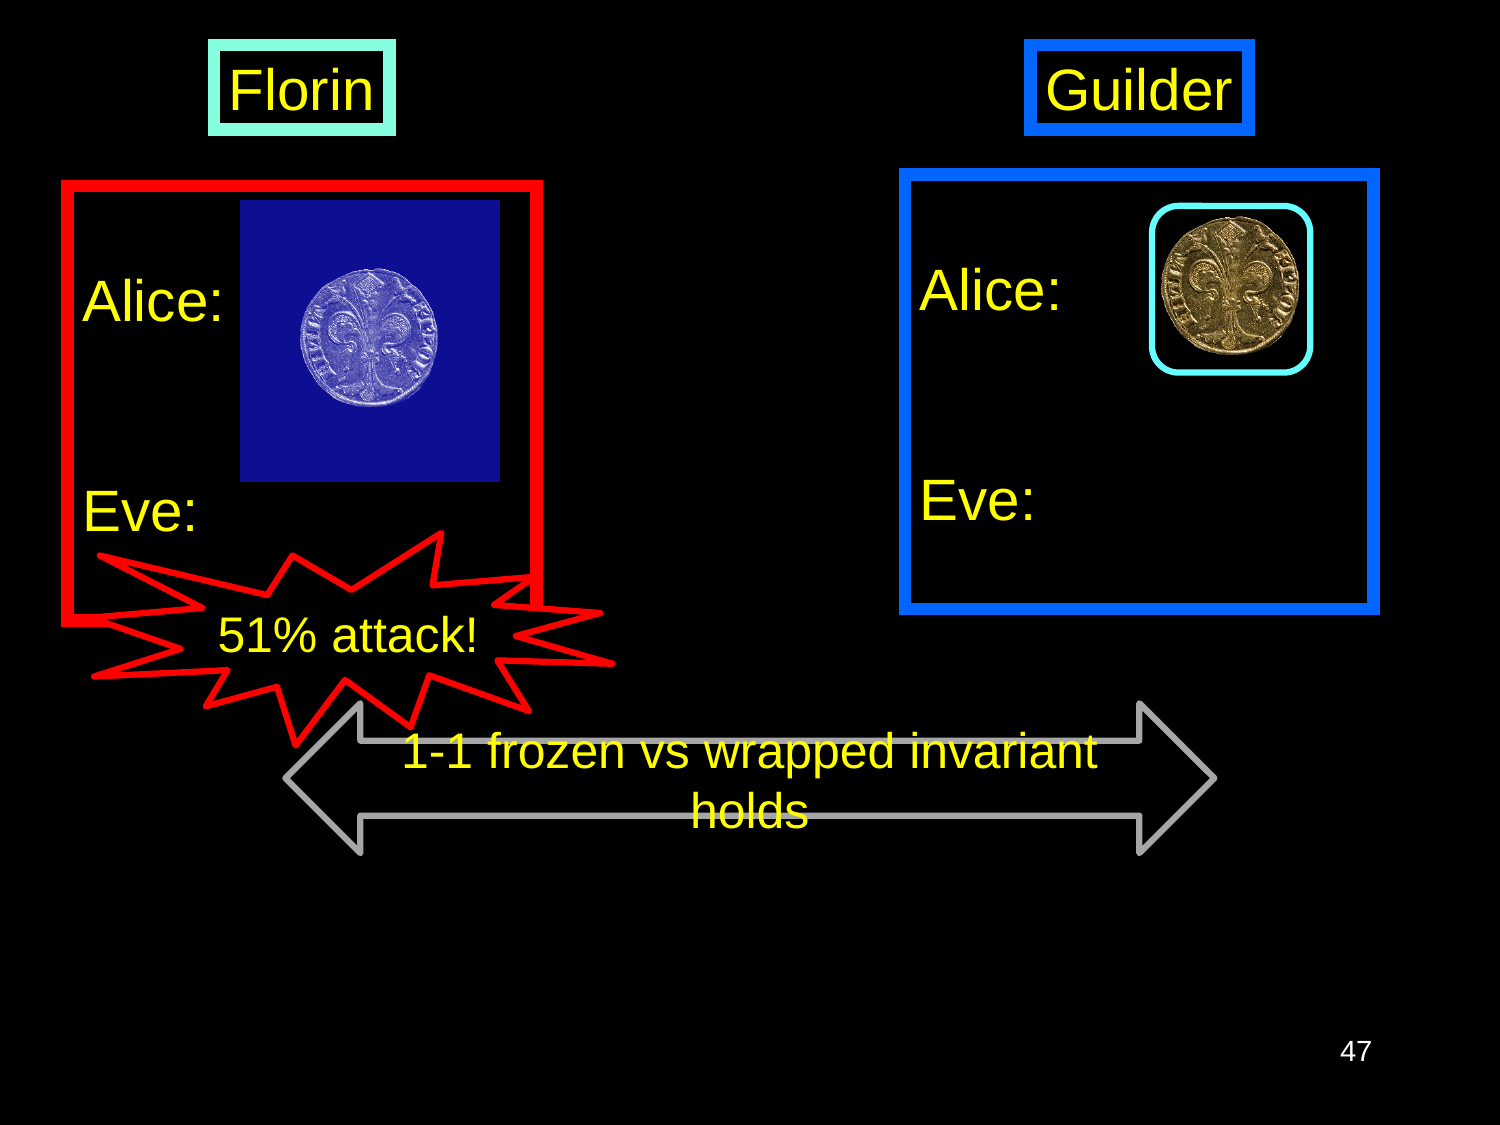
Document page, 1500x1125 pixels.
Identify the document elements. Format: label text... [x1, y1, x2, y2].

text_box Guilder [1030, 44, 1249, 130]
picture [239, 199, 501, 482]
text_box Alice: Eve: [905, 174, 1374, 610]
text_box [1101, 148, 1362, 431]
text_box Florin [214, 44, 390, 130]
text_box 1-1 frozen vs wrapped invariant holds [285, 703, 1215, 854]
text_box 51% attack! [90, 532, 613, 746]
text_box Alice: Eve: [67, 186, 537, 621]
slide_number 47 [1074, 1024, 1388, 1101]
